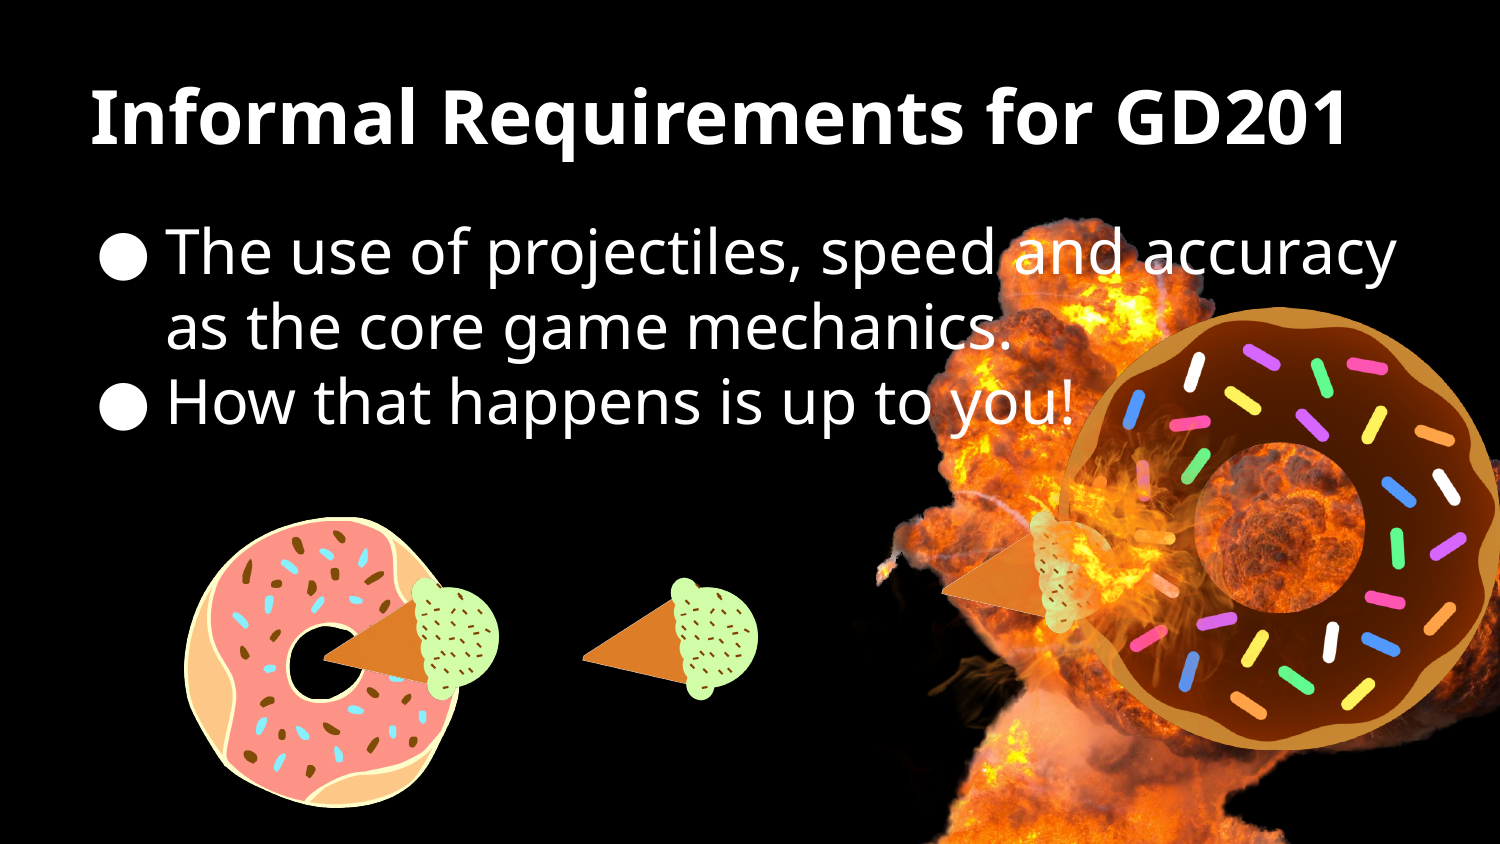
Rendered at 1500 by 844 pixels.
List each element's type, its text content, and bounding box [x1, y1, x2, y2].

title Informal Requirements for GD201 [75, 33, 1425, 175]
picture [568, 115, 1500, 844]
list The use of projectiles, speed and accuracy as the core game mechanics. How that happens is up to you! [75, 196, 585, 808]
picture [184, 517, 508, 809]
